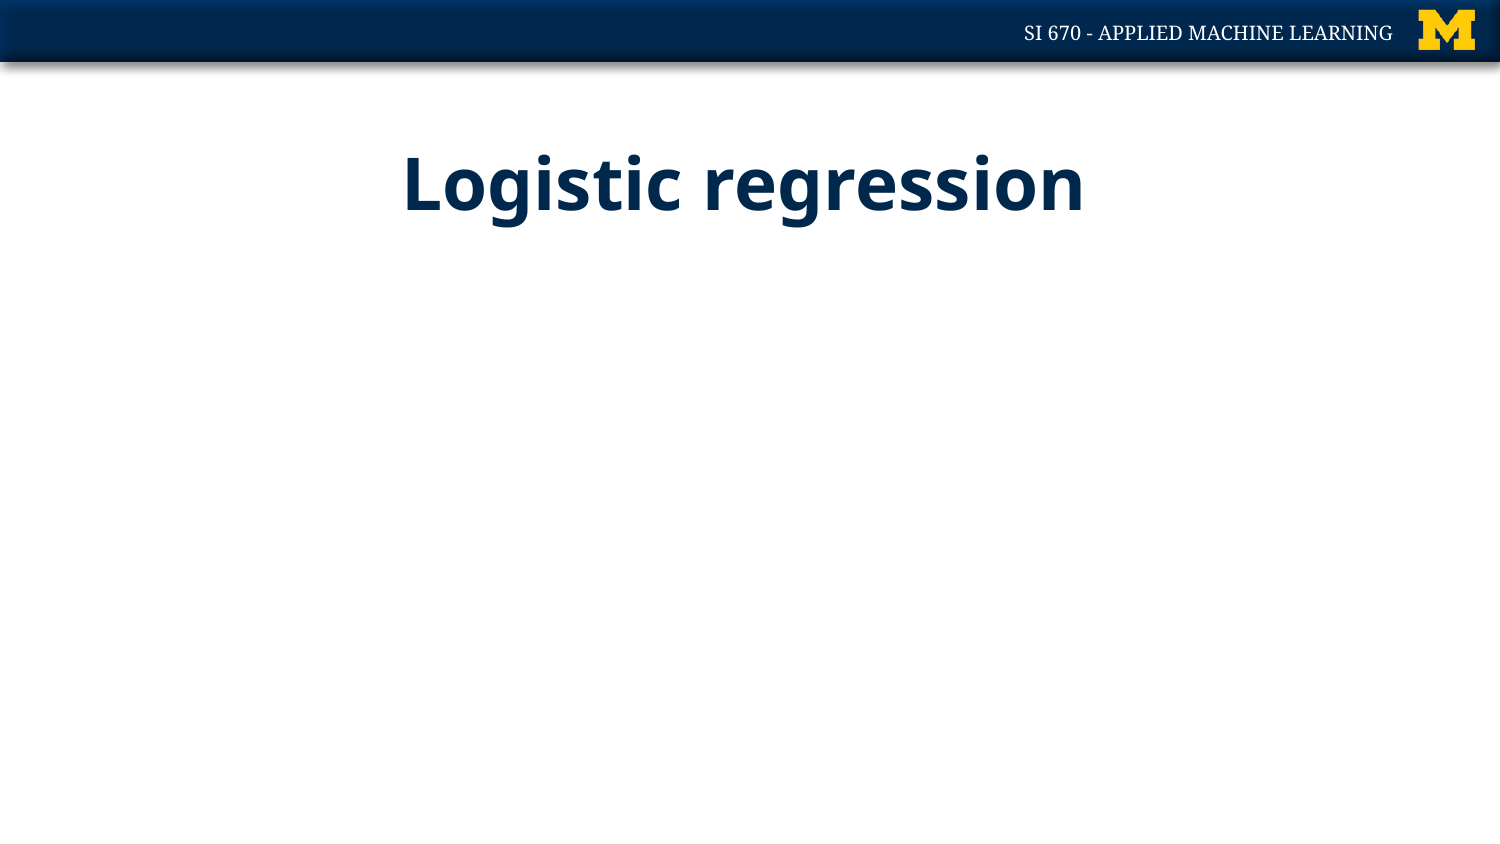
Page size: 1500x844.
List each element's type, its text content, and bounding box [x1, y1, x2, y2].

title Logistic regression [43, 129, 1445, 395]
picture [0, 0, 1500, 844]
